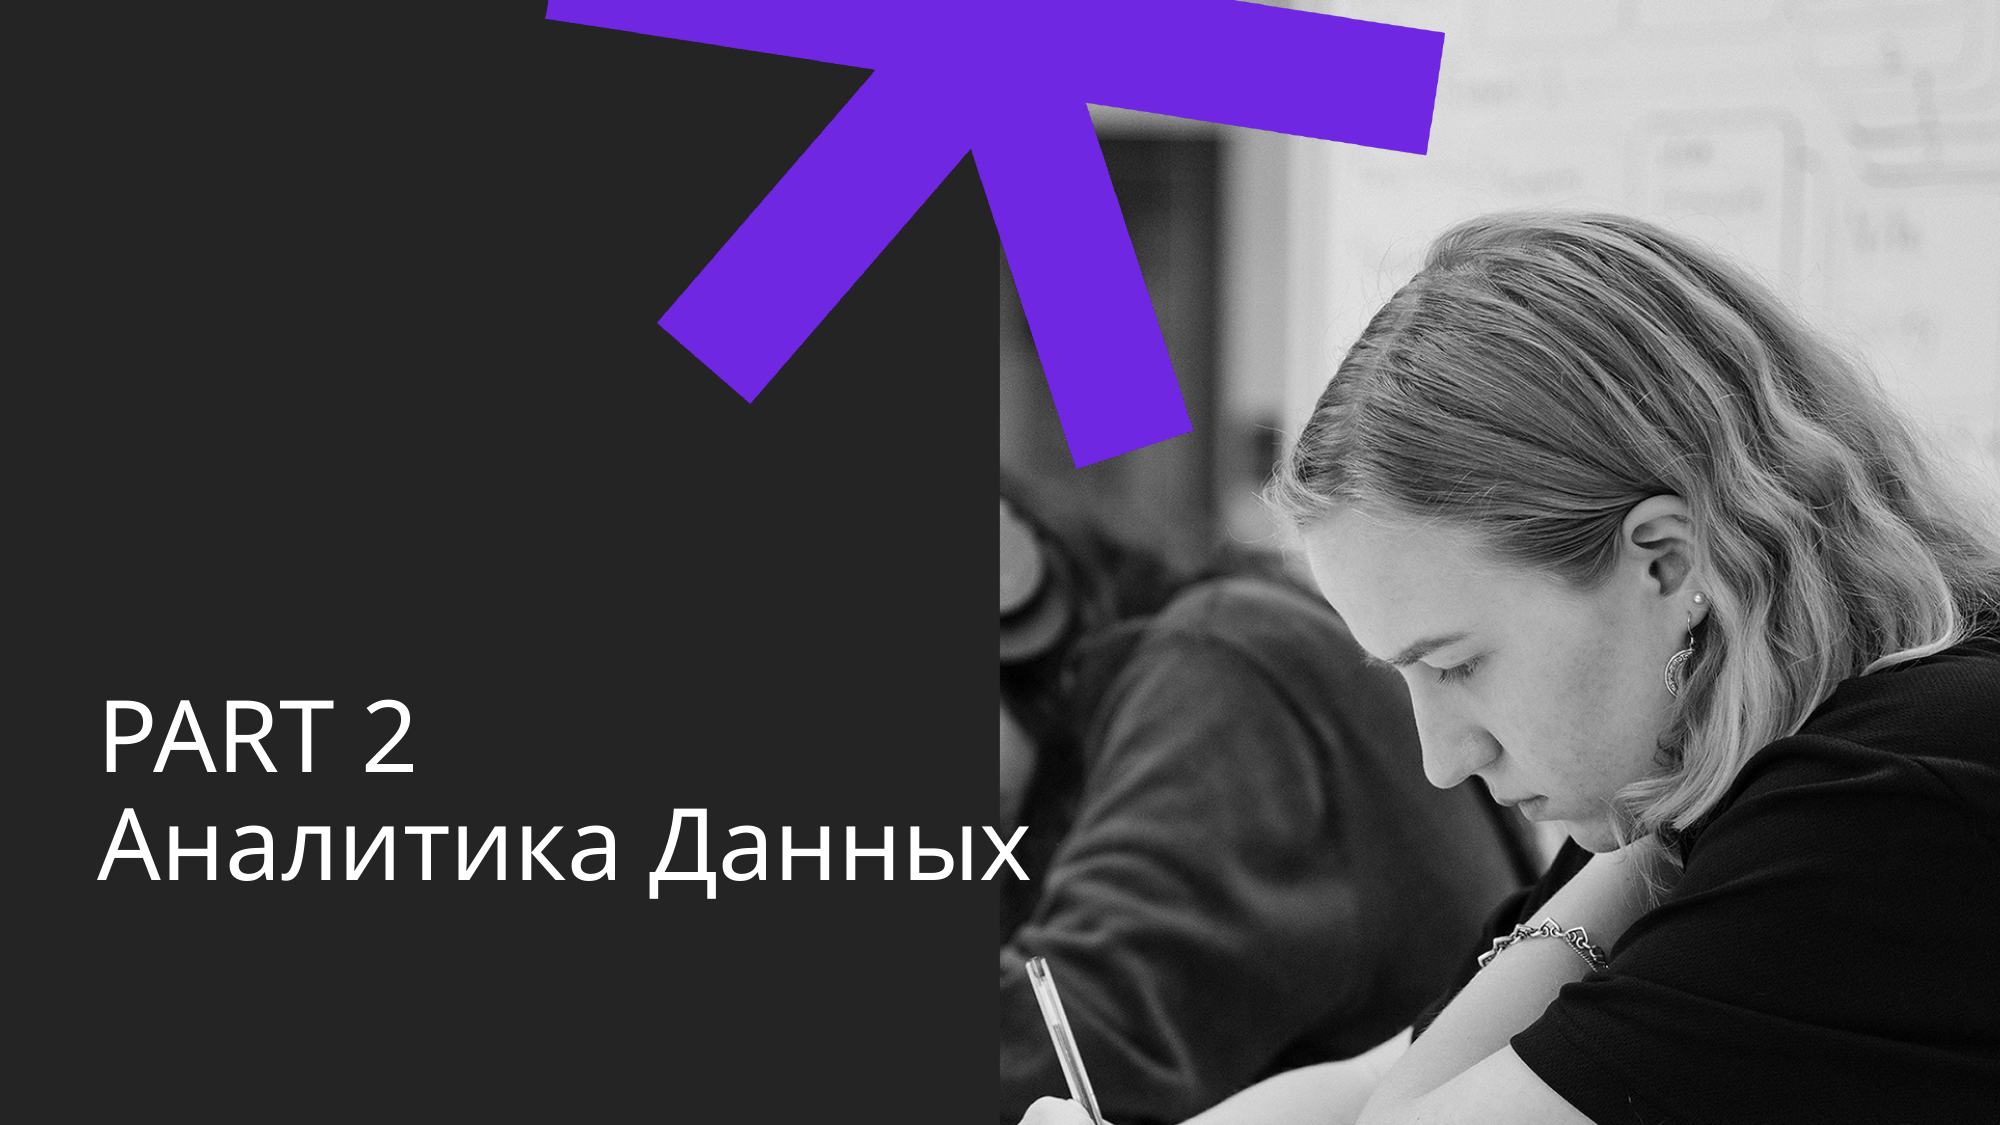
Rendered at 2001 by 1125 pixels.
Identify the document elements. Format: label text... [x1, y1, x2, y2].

picture [545, 0, 2000, 1125]
text_box PART 2 Аналитика Данных [97, 678, 999, 910]
